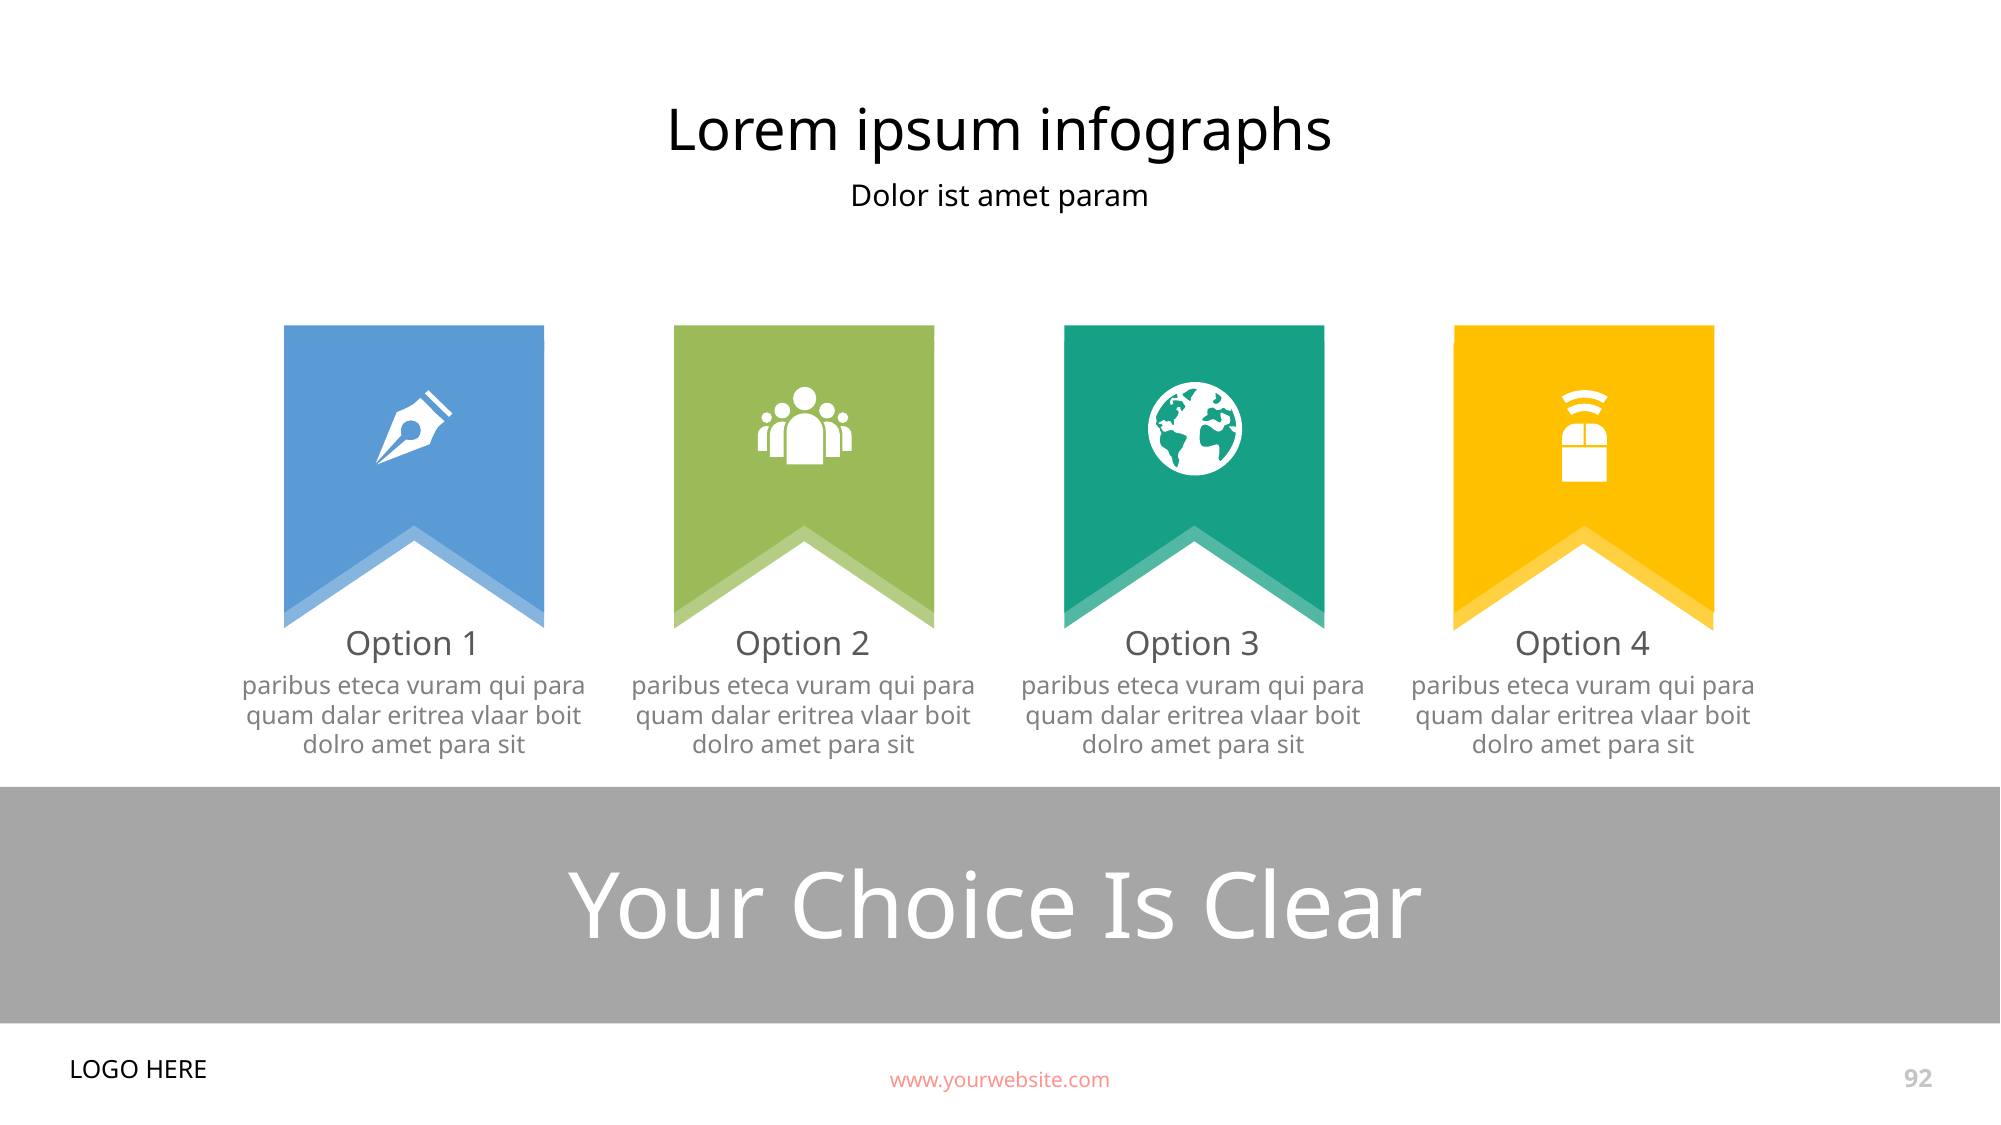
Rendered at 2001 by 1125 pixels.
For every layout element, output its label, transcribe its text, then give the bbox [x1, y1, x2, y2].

subtitle Dolor ist amet param [137, 173, 1863, 221]
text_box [219, 615, 608, 768]
title Lorem ipsum infographs [137, 93, 1863, 171]
text_box Your Choice Is Clear [553, 839, 1440, 965]
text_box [1453, 325, 1715, 631]
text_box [608, 615, 998, 768]
slide_number 92 [1475, 1049, 1948, 1110]
footer www.yourwebsite.com [680, 1049, 1338, 1110]
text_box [674, 325, 935, 629]
text_box [0, 786, 2000, 1024]
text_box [998, 615, 1388, 768]
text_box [284, 325, 545, 628]
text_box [1064, 325, 1325, 629]
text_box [1388, 615, 1779, 768]
text_box LOGO HERE [54, 1049, 680, 1114]
